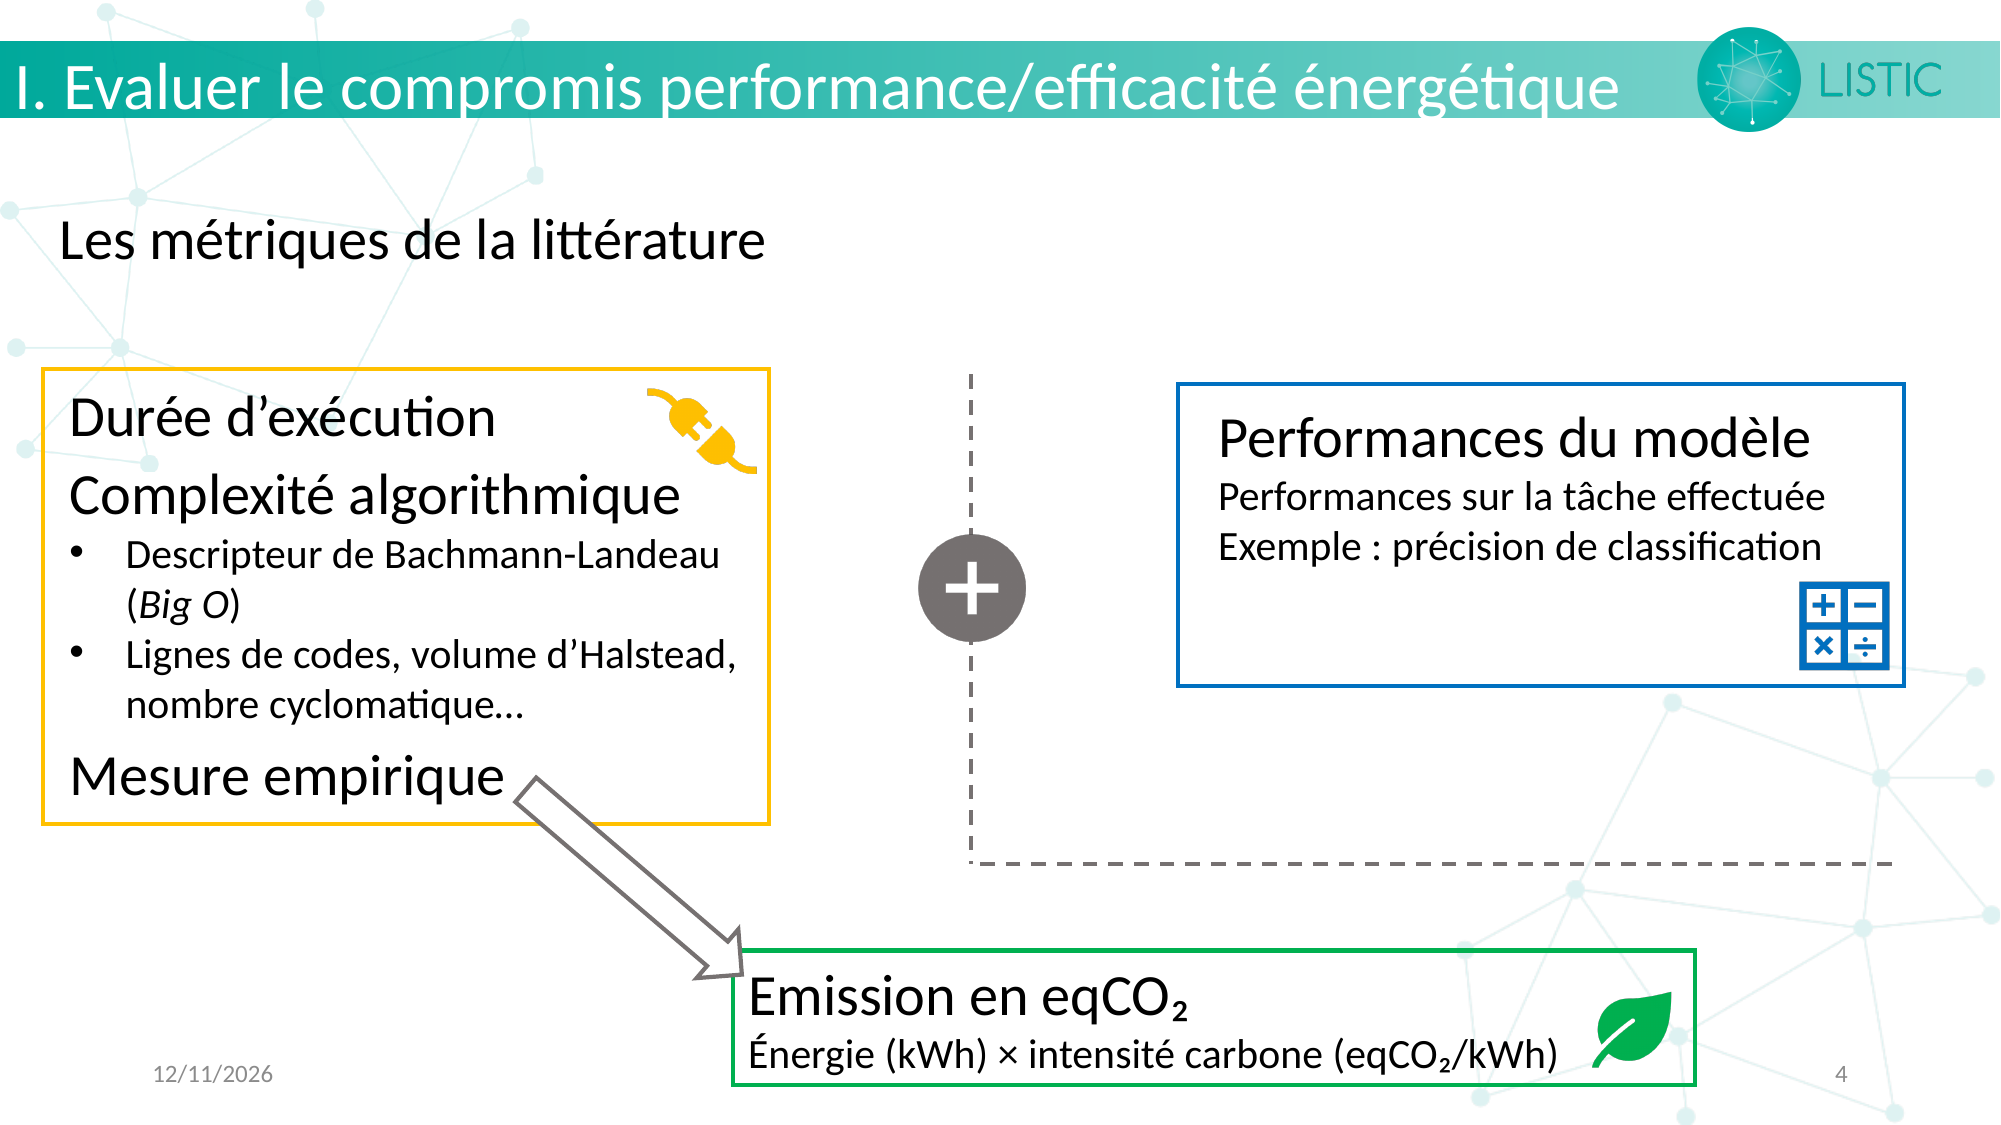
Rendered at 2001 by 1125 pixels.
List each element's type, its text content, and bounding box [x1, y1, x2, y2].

picture [644, 374, 759, 489]
text_box Complexité algorithmique Descripteur de Bachmann-Landeau (Big O) Lignes de codes, volume d’Halstead, nombre cyclomatique… [54, 448, 755, 781]
text_box [1176, 382, 1906, 688]
text_box Les métriques de la littérature [45, 166, 1863, 316]
text_box [662, 1042, 1338, 1103]
text_box Mesure empirique [54, 729, 534, 825]
text_box 12/06/2024 [137, 1042, 588, 1103]
text_box [41, 367, 771, 826]
text_box I. Evaluer le compromis performance/efficacité énergétique [0, 44, 1695, 120]
text_box Durée d’exécution [54, 370, 534, 461]
text_box 4 [1412, 1042, 1863, 1103]
picture [1787, 568, 1905, 686]
text_box [512, 774, 745, 981]
text_box [731, 948, 1697, 1087]
picture [1577, 975, 1685, 1083]
picture [903, 520, 1040, 657]
